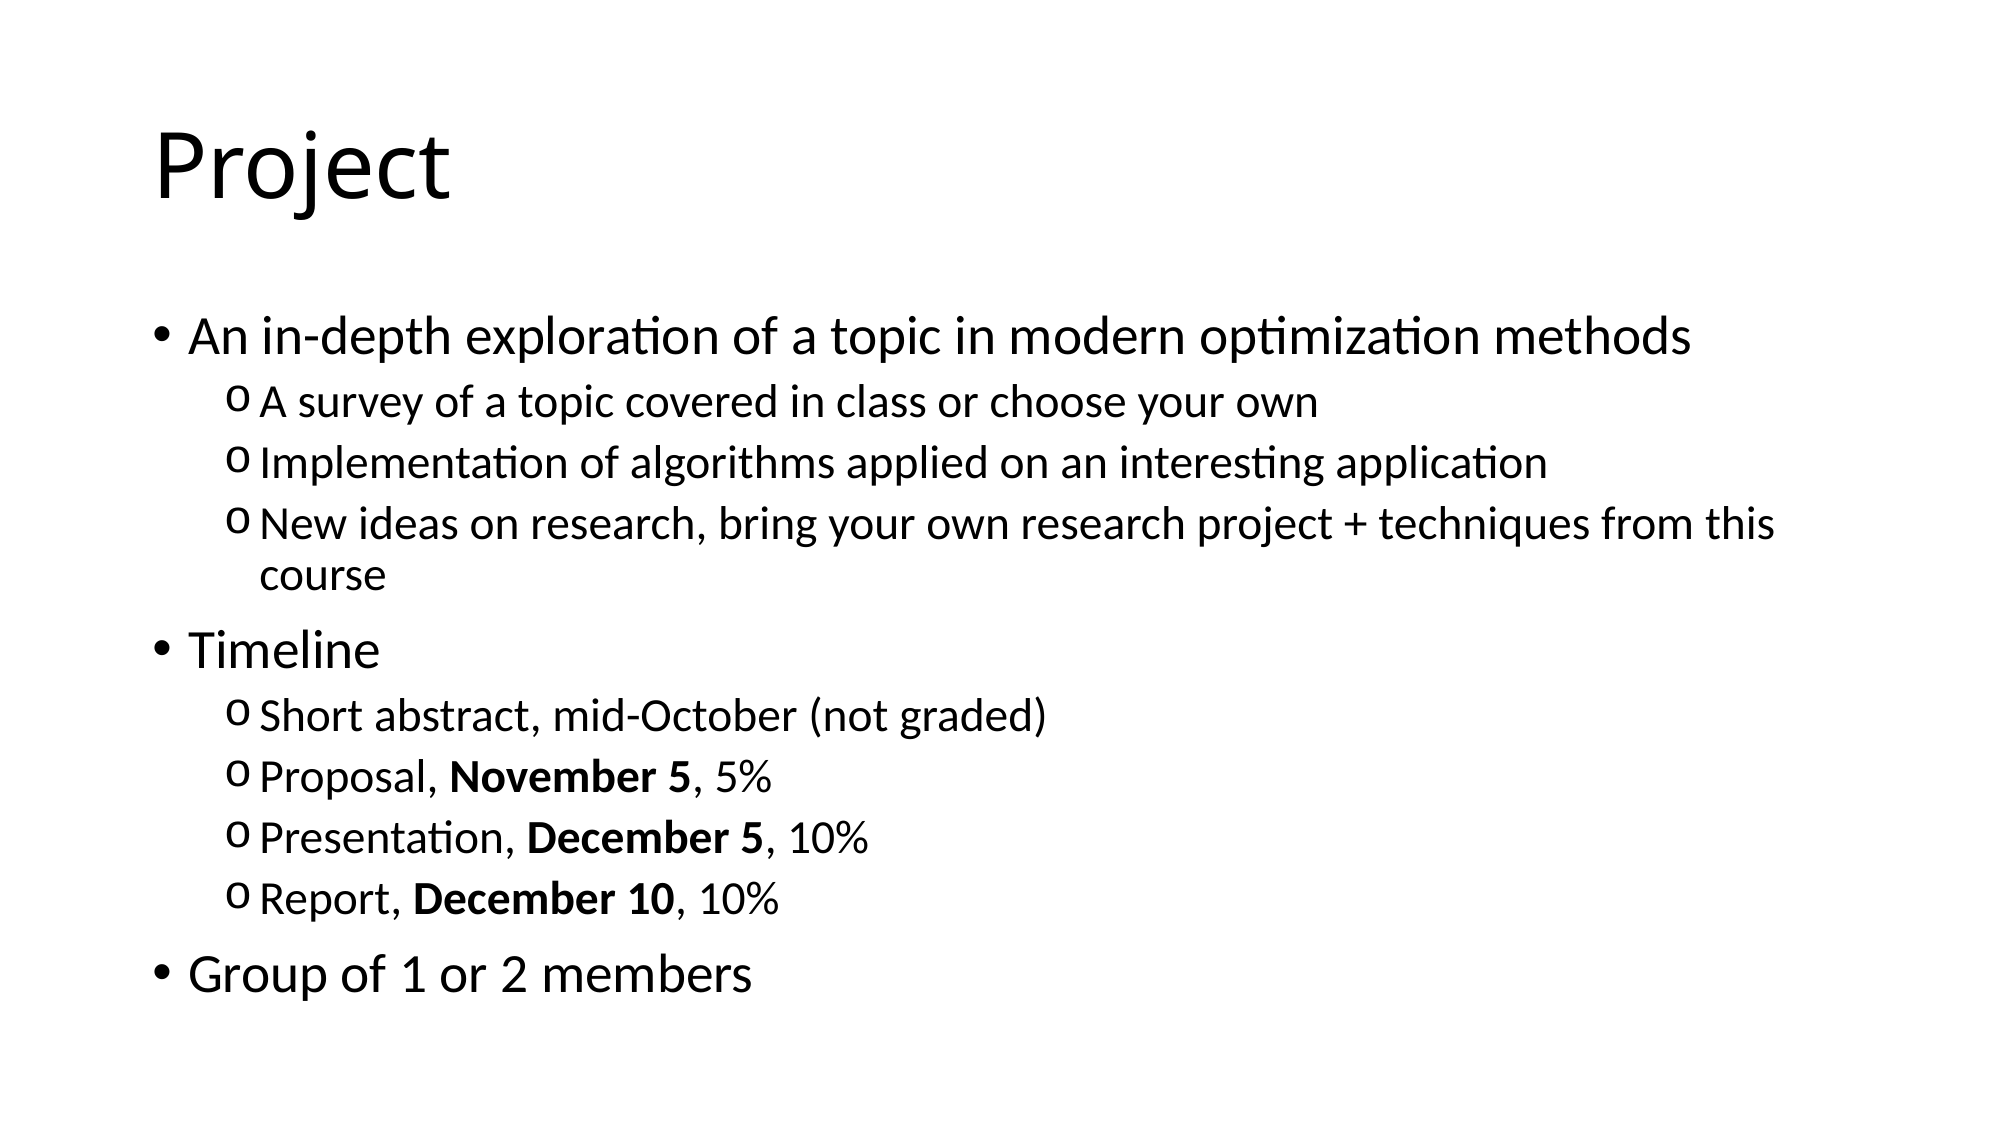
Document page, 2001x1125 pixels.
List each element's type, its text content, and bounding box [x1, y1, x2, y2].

list An in-depth exploration of a topic in modern optimization methods A survey of a topic covered in class or choose your own Implementation of algorithms applied on an interesting application New ideas on research, bring your own research project + techniques from this course Timeline Short abstract, mid-October (not graded) Proposal, November 5, 5% Presentation, December 5, 10% Report, December 10, 10% Group of 1 or 2 members [137, 299, 1863, 1014]
title Project [137, 59, 1863, 278]
